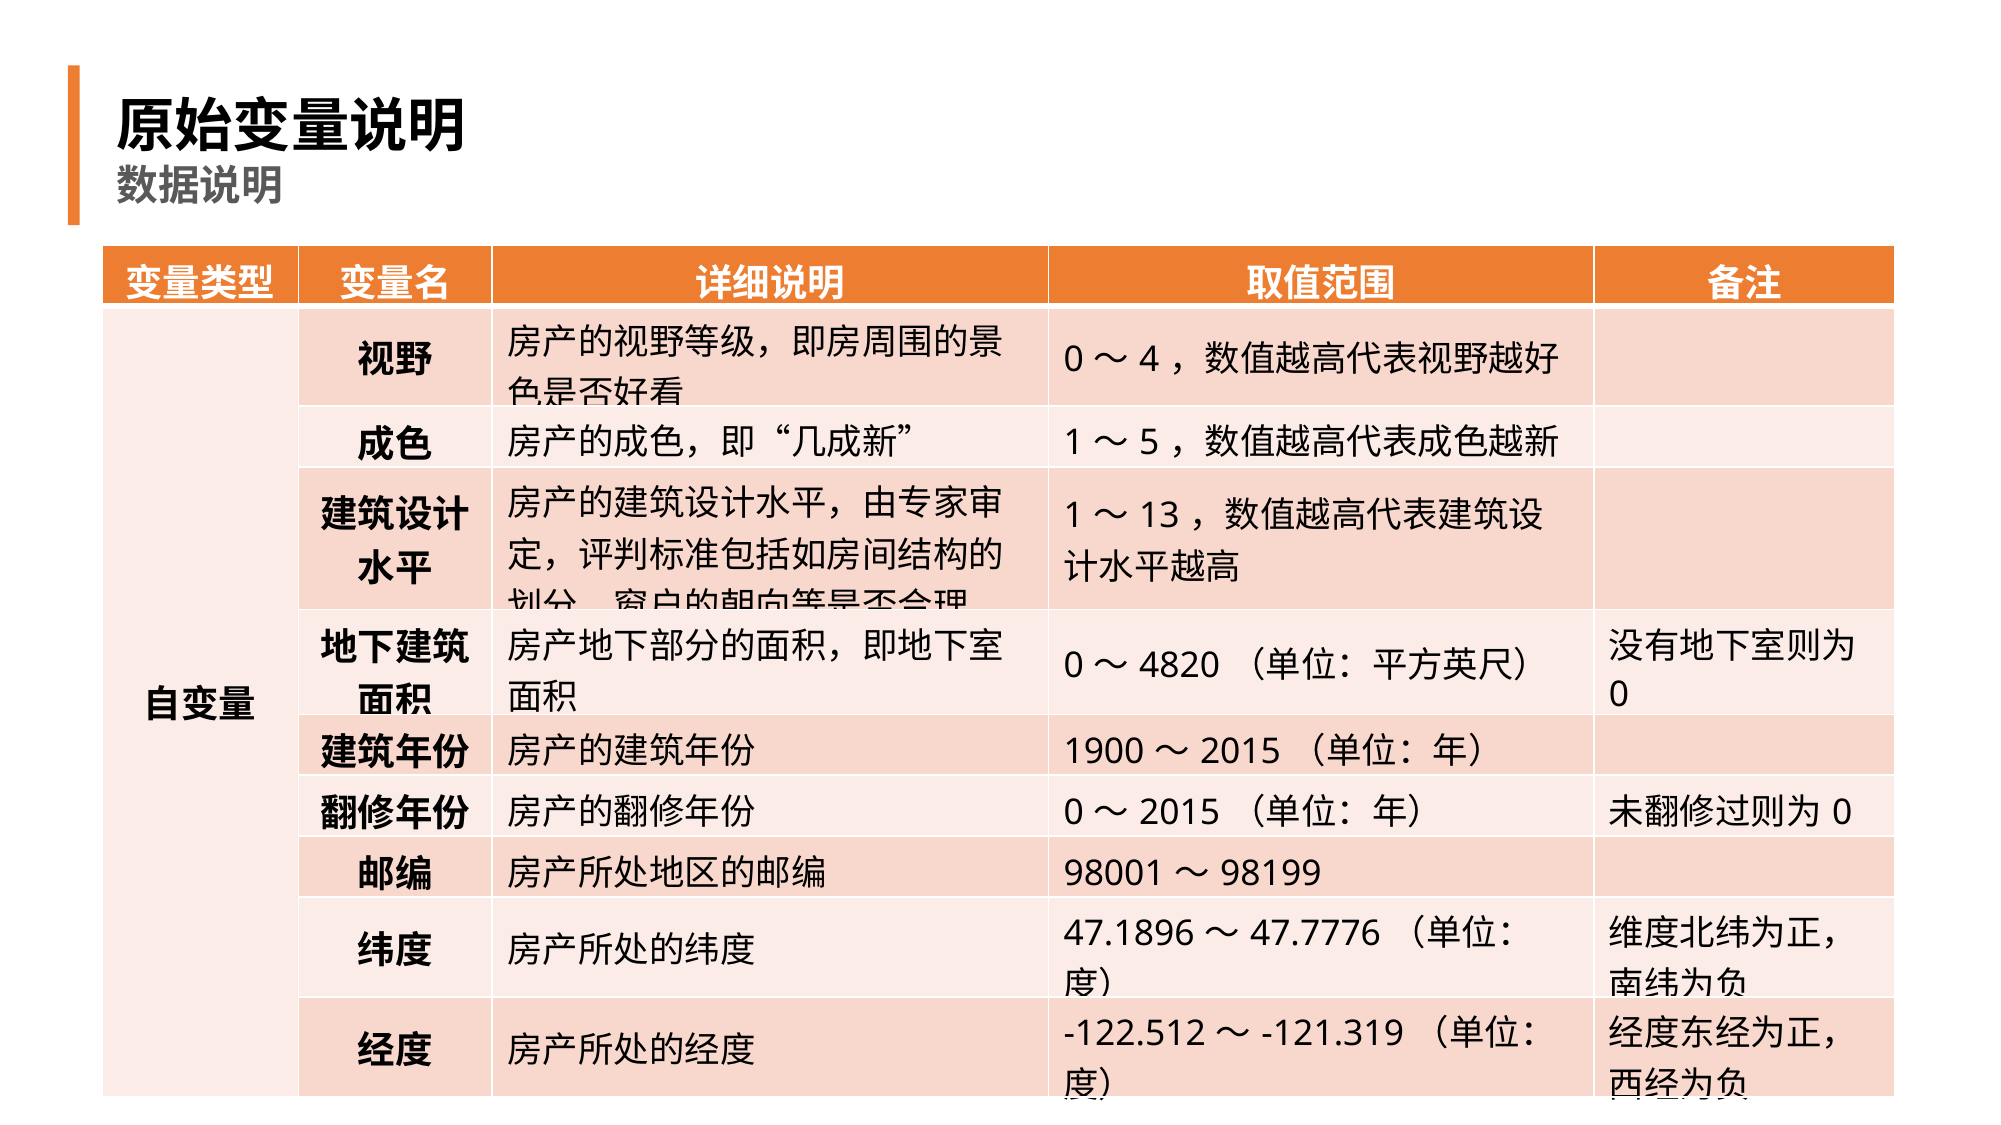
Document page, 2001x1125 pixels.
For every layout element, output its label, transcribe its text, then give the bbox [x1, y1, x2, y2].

table_cell 建筑年份 [299, 715, 491, 774]
table_header 取值范围 [1049, 246, 1593, 303]
table_cell [1595, 309, 1894, 405]
table_cell 房产的视野等级，即房周围的景色是否好看 [493, 309, 1048, 405]
table_cell 0～2015（单位：年） [1049, 776, 1593, 835]
table_header 变量类型 [103, 246, 298, 303]
table_cell 地下建筑面积 [299, 610, 491, 714]
table_cell 房产所处地区的邮编 [493, 837, 1048, 896]
text_box 数据说明 [101, 151, 667, 217]
table_cell 翻修年份 [299, 776, 491, 835]
table_header 详细说明 [493, 246, 1048, 303]
table_cell [1595, 407, 1894, 466]
table_cell 没有地下室则为0 [1595, 610, 1894, 714]
table_cell 0～4，数值越高代表视野越好 [1049, 309, 1593, 405]
table_cell 房产地下部分的面积，即地下室面积 [493, 610, 1048, 714]
table_cell 房产的建筑年份 [493, 715, 1048, 774]
text_box 原始变量说明 [101, 45, 689, 166]
table_header 变量名 [299, 246, 491, 303]
table_cell 建筑设计水平 [299, 468, 491, 609]
table_cell 视野 [299, 309, 491, 405]
table_cell -122.512～-121.319（单位：度） [1049, 998, 1593, 1096]
table_cell 房产的建筑设计水平，由专家审定，评判标准包括如房间结构的划分、窗户的朝向等是否合理 [493, 468, 1048, 609]
table_cell 经度东经为正，西经为负 [1595, 998, 1894, 1096]
table_cell 房产的翻修年份 [493, 776, 1048, 835]
table_header 备注 [1595, 246, 1894, 303]
table_cell 1～13，数值越高代表建筑设计水平越高 [1049, 468, 1593, 609]
table_cell 47.1896～47.7776（单位：度） [1049, 898, 1593, 996]
table_cell [1595, 715, 1894, 774]
table_cell 维度北纬为正，南纬为负 [1595, 898, 1894, 996]
table_cell 0～4820（单位：平方英尺） [1049, 610, 1593, 714]
table_cell 房产所处的经度 [493, 998, 1048, 1096]
table_cell 1～5，数值越高代表成色越新 [1049, 407, 1593, 466]
table_cell 成色 [299, 407, 491, 466]
table_cell 1900～2015（单位：年） [1049, 715, 1593, 774]
table_cell 98001～98199 [1049, 837, 1593, 896]
text_box [67, 64, 81, 226]
table_cell 房产的成色，即“几成新” [493, 407, 1048, 466]
table_cell 经度 [299, 998, 491, 1096]
table_cell 邮编 [299, 837, 491, 896]
table_cell 未翻修过则为0 [1595, 776, 1894, 835]
table_cell [1595, 837, 1894, 896]
table_cell [1595, 468, 1894, 609]
table_cell 自变量 [103, 309, 298, 1096]
table_cell 房产所处的纬度 [493, 898, 1048, 996]
table_cell 纬度 [299, 898, 491, 996]
